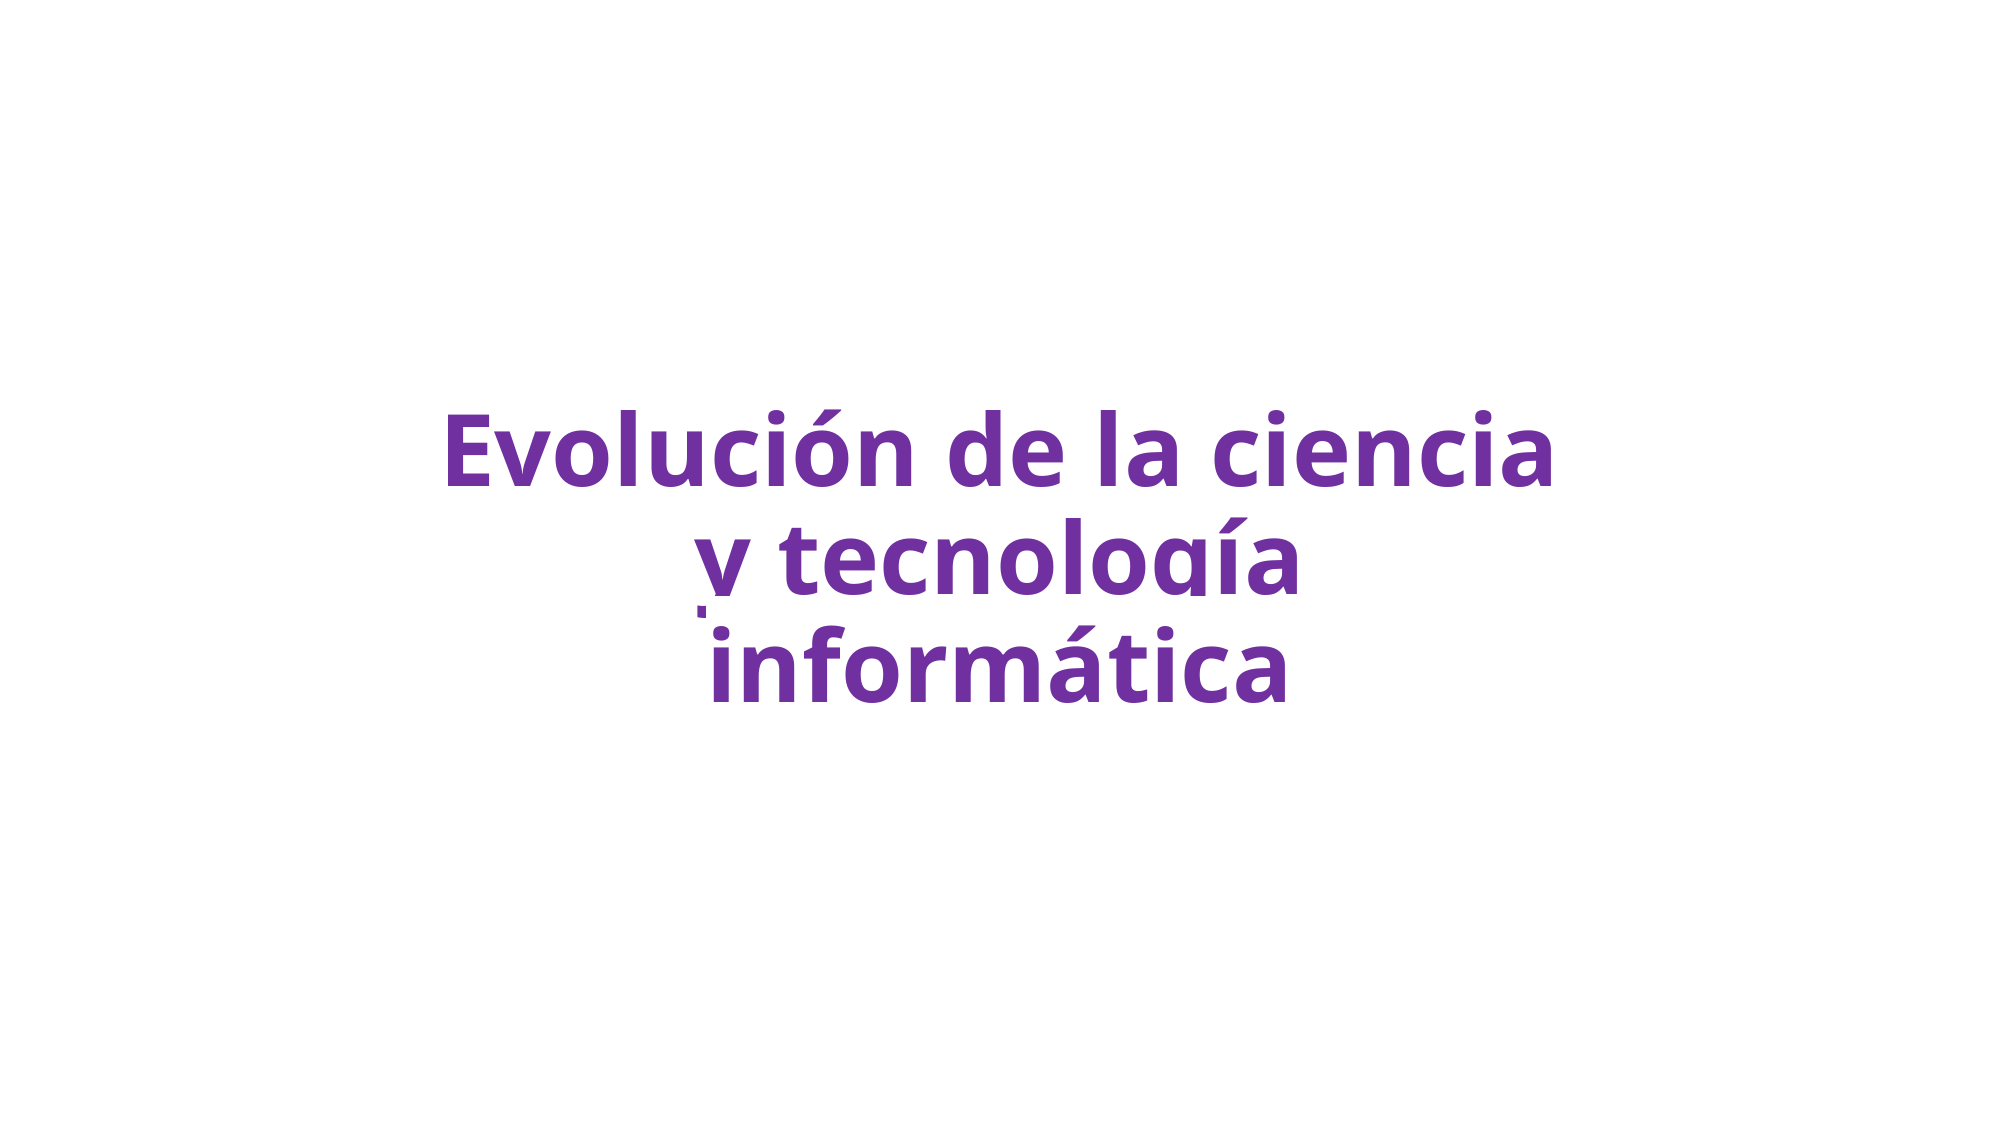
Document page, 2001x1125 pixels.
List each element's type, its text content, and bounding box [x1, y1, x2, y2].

title Evolución de la ciencia y tecnología informática [416, 311, 1584, 814]
